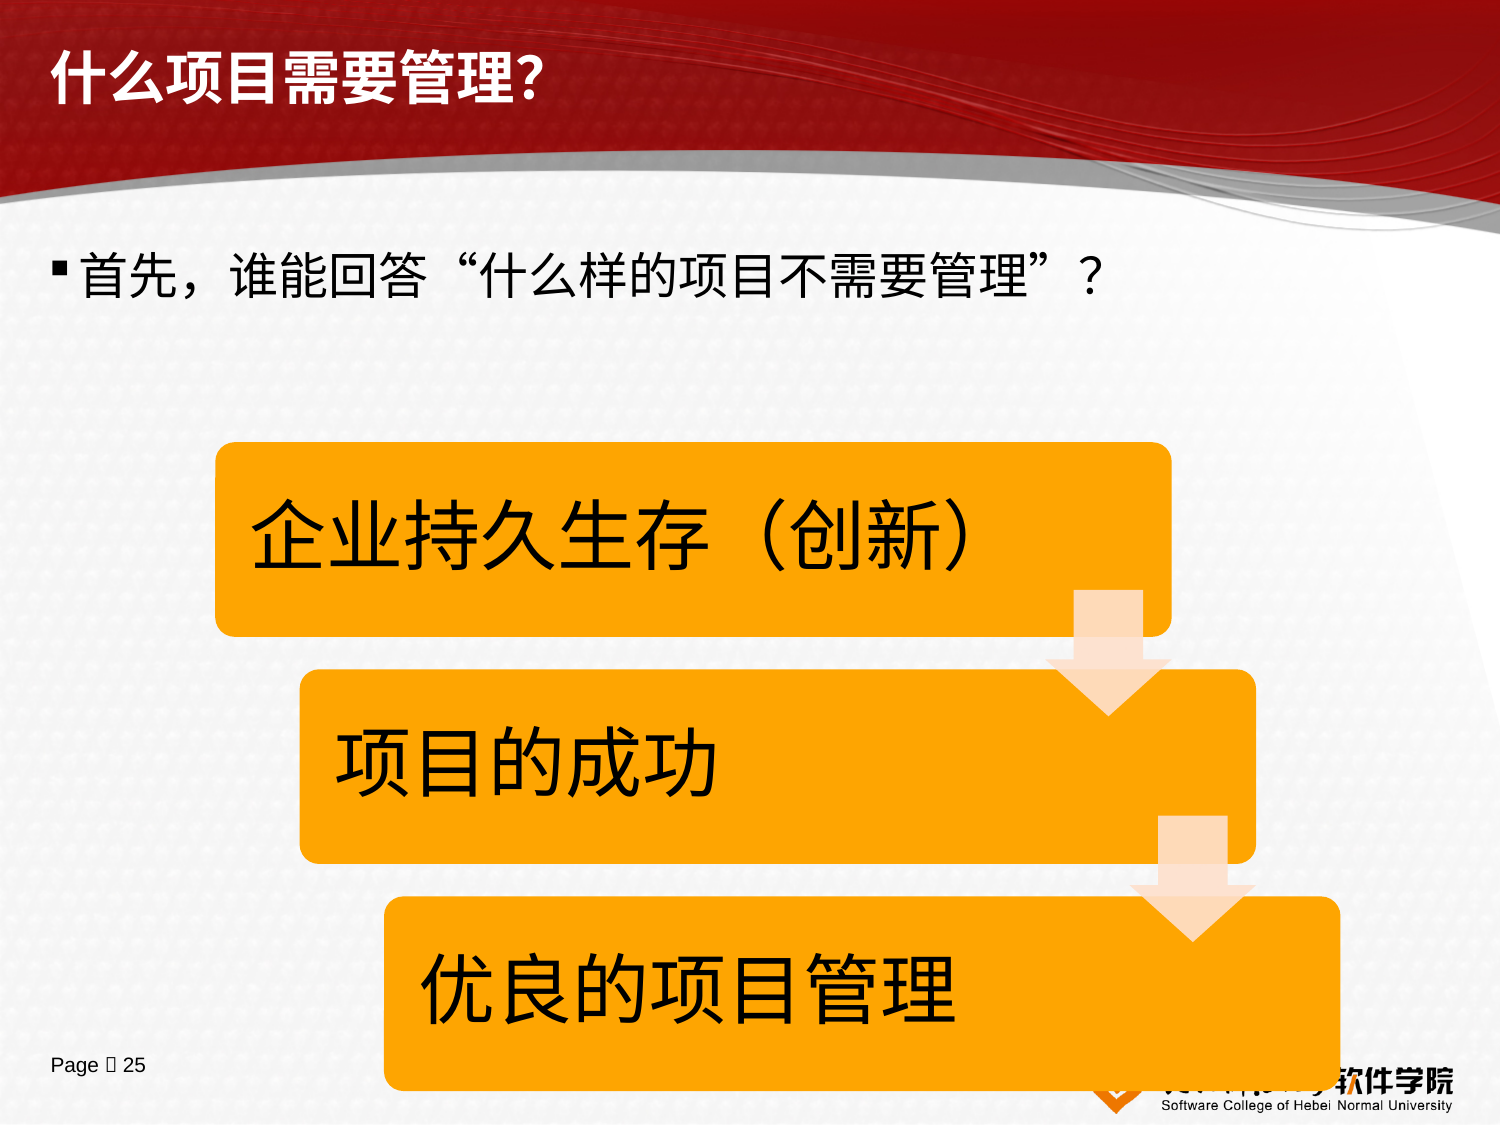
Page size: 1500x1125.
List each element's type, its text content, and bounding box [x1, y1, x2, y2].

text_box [214, 441, 1341, 1092]
list 首先，谁能回答“什么样的项目不需要管理”？ [48, 243, 1448, 952]
picture [0, 0, 1500, 1125]
title 什么项目需要管理？ [48, 41, 1448, 148]
